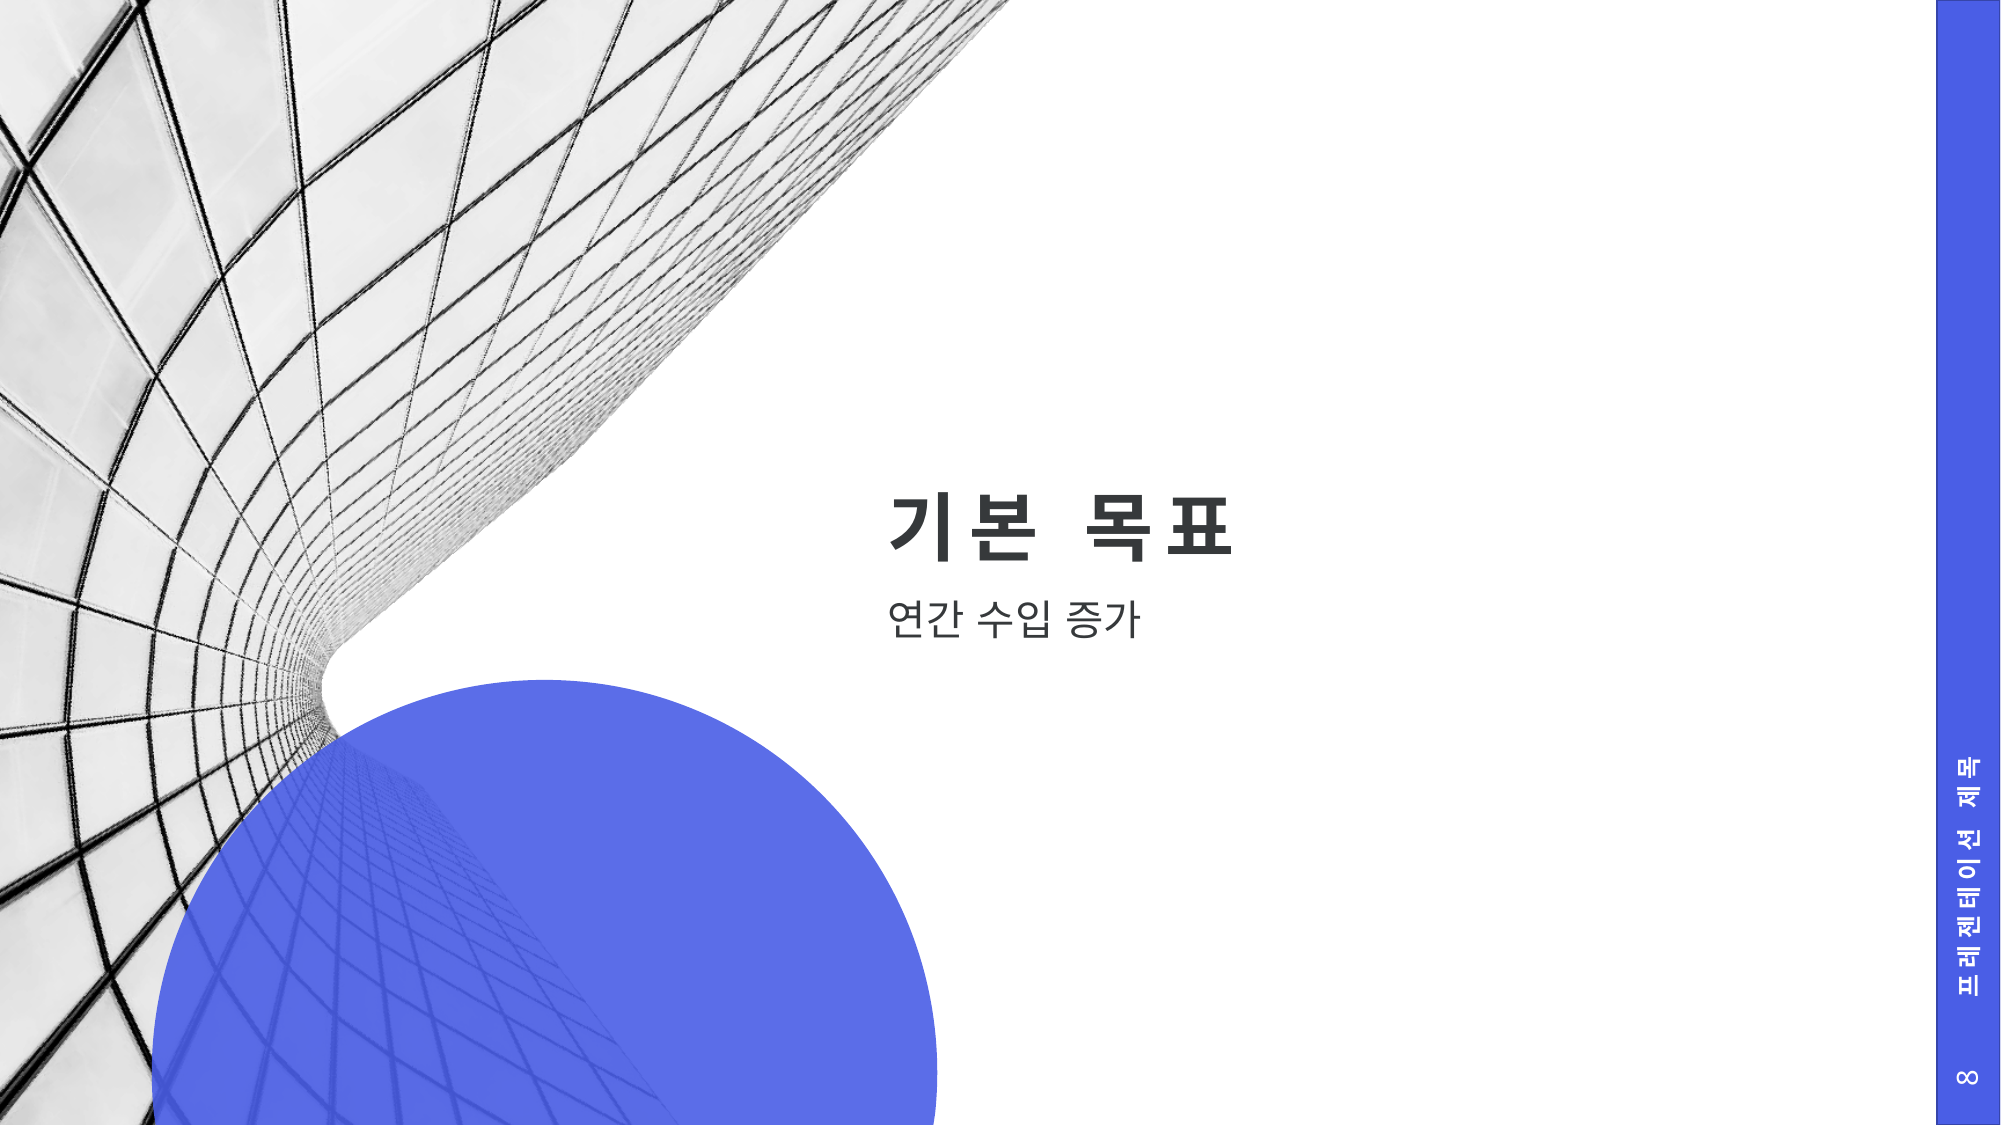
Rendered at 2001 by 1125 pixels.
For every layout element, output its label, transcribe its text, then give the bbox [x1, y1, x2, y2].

subtitle 연간 수입 증가 [888, 569, 1878, 748]
slide_number 8 [1937, 1032, 2000, 1125]
footer 프레젠테이션 제목 [1937, 0, 2000, 1032]
title 기본 목표 [888, 335, 1878, 569]
